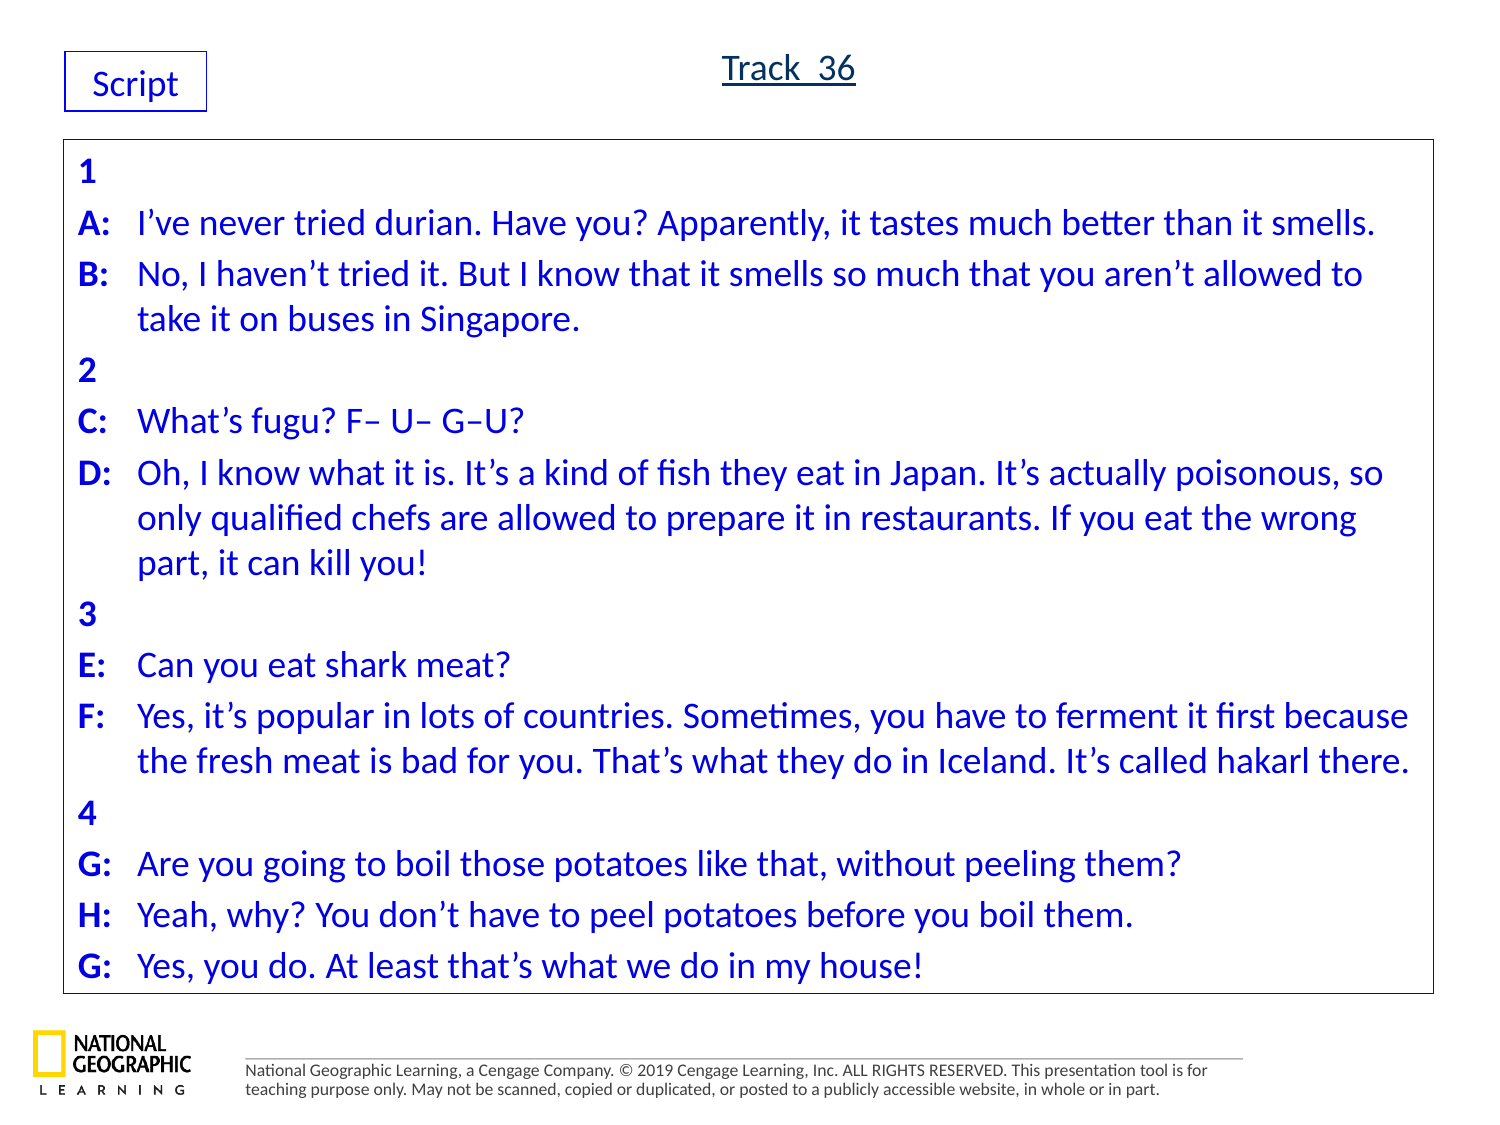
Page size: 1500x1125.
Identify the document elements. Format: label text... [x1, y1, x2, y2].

text_box Script [64, 51, 207, 112]
picture [33, 1030, 191, 1095]
text_box Track 36 [706, 35, 871, 96]
text_box 1 A: I’ve never tried durian. Have you? Apparently, it tastes much better than it smells. B: No, I haven’t tried it. But I know that it smells so much that you aren’t allowed to take it on buses in Singapore. 2 C: What’s fugu? F– U– G–U? D: Oh, I know what it is. It’s a kind of fish they eat in Japan. It’s actually poisonous, so only qualified chefs are allowed to prepare it in restaurants. If you eat the wrong part, it can kill you! 3 E: Can you eat shark meat? F: Yes, it’s popular in lots of countries. Sometimes, you have to ferment it first because the fresh meat is bad for you. That’s what they do in Iceland. It’s called hakarl there. 4 G: Are you going to boil those potatoes like that, without peeling them? H: Yeah, why? You don’t have to peel potatoes before you boil them. G: Yes, you do. At least that’s what we do in my house! [63, 139, 1434, 994]
